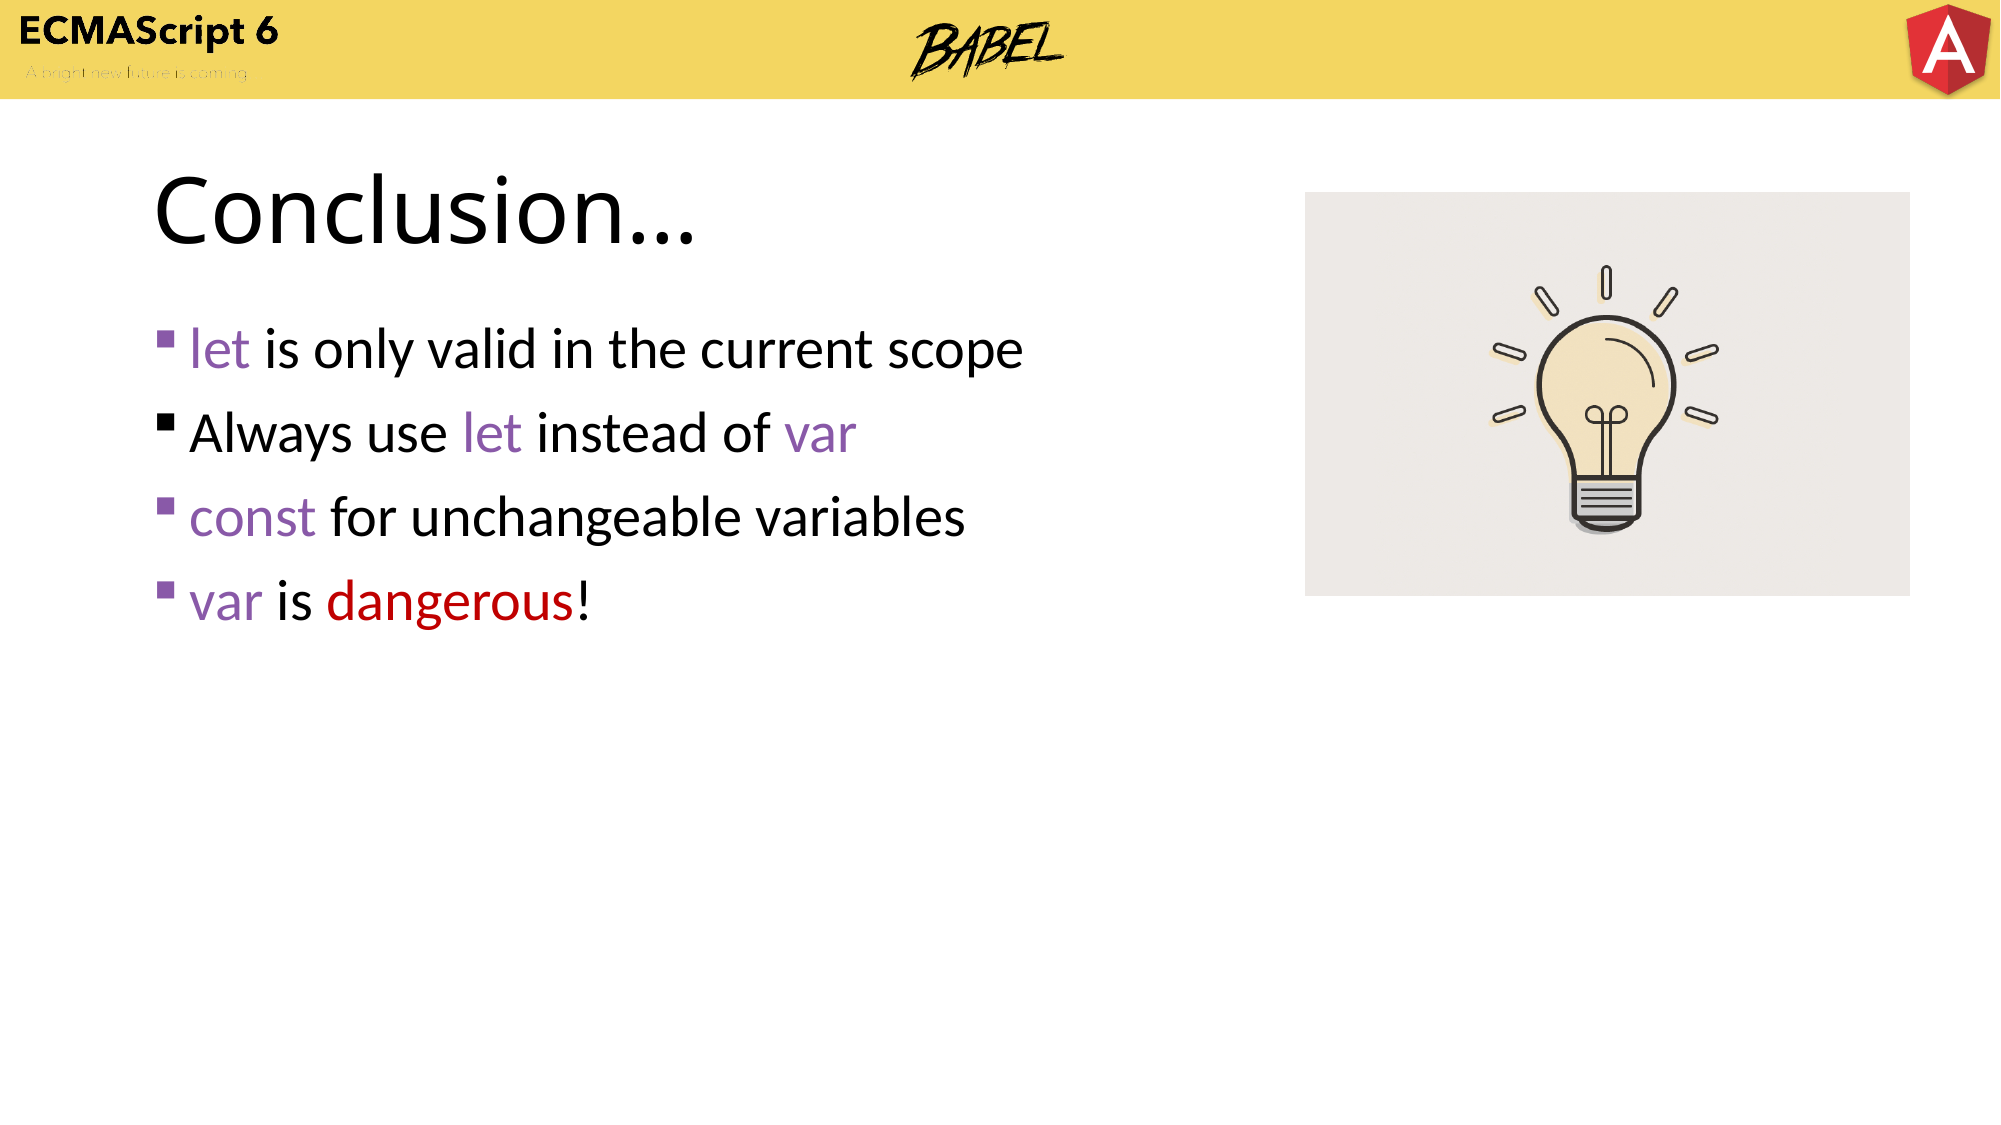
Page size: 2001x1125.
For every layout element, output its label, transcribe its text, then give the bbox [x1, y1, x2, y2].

picture [1305, 192, 1910, 597]
picture [1902, 0, 1995, 100]
title Conclusion… [137, 144, 1863, 283]
picture [0, 0, 353, 100]
picture [885, 0, 1091, 121]
list let is only valid in the current scope Always use let instead of var const for unchangeable variables var is dangerous! [137, 310, 1863, 1014]
